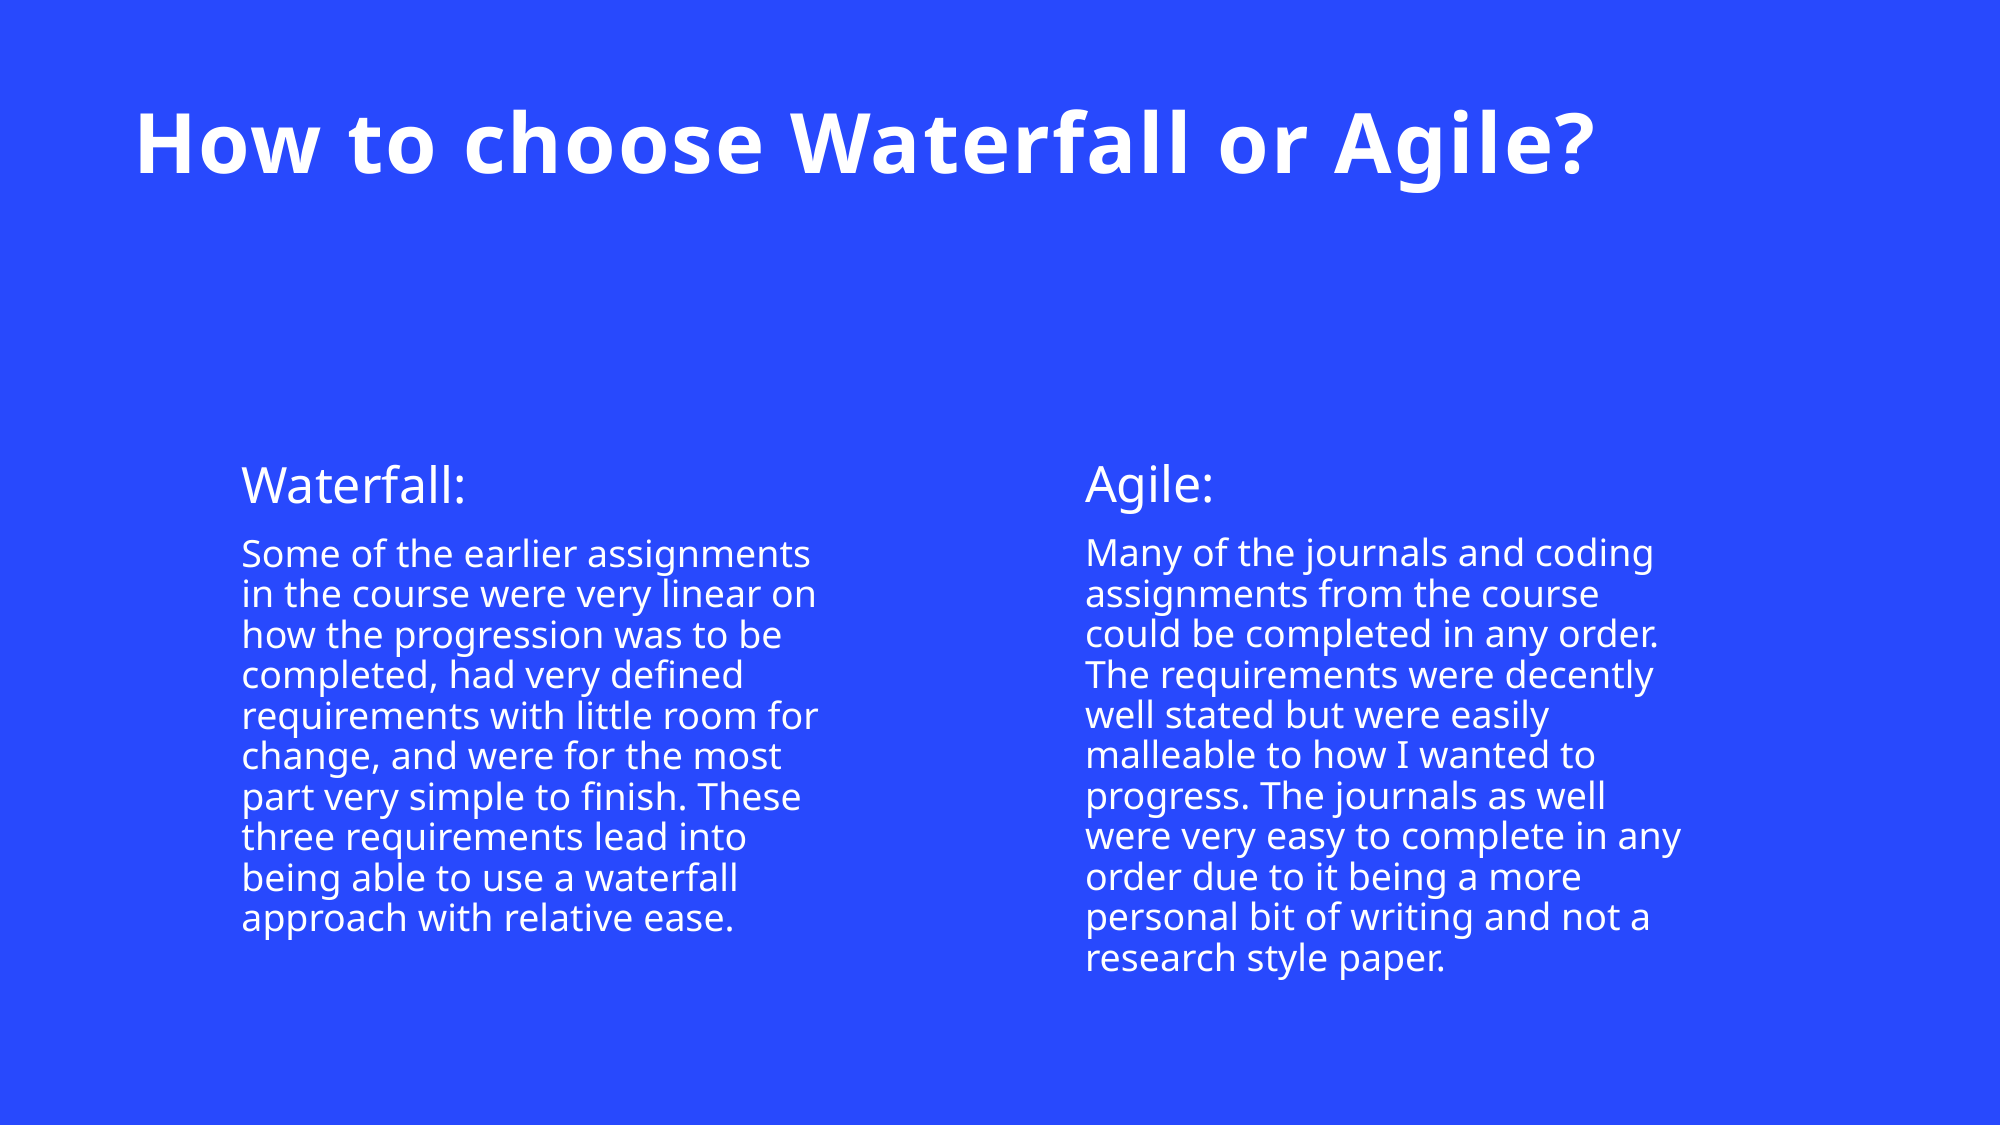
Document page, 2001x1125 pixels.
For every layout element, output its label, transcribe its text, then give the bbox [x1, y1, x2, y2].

list Waterfall: Some of the earlier assignments in the course were very linear on how the progression was to be completed, had very defined requirements with little room for change, and were for the most part very simple to finish. These three requirements lead into being able to use a waterfall approach with relative ease. [241, 460, 842, 977]
text_box Agile: Many of the journals and coding assignments from the course could be completed in any order. The requirements were decently well stated but were easily malleable to how I wanted to progress. The journals as well were very easy to complete in any order due to it being a more personal bit of writing and not a research style paper. [1084, 459, 1685, 976]
title How to choose Waterfall or Agile? [133, 102, 1867, 398]
